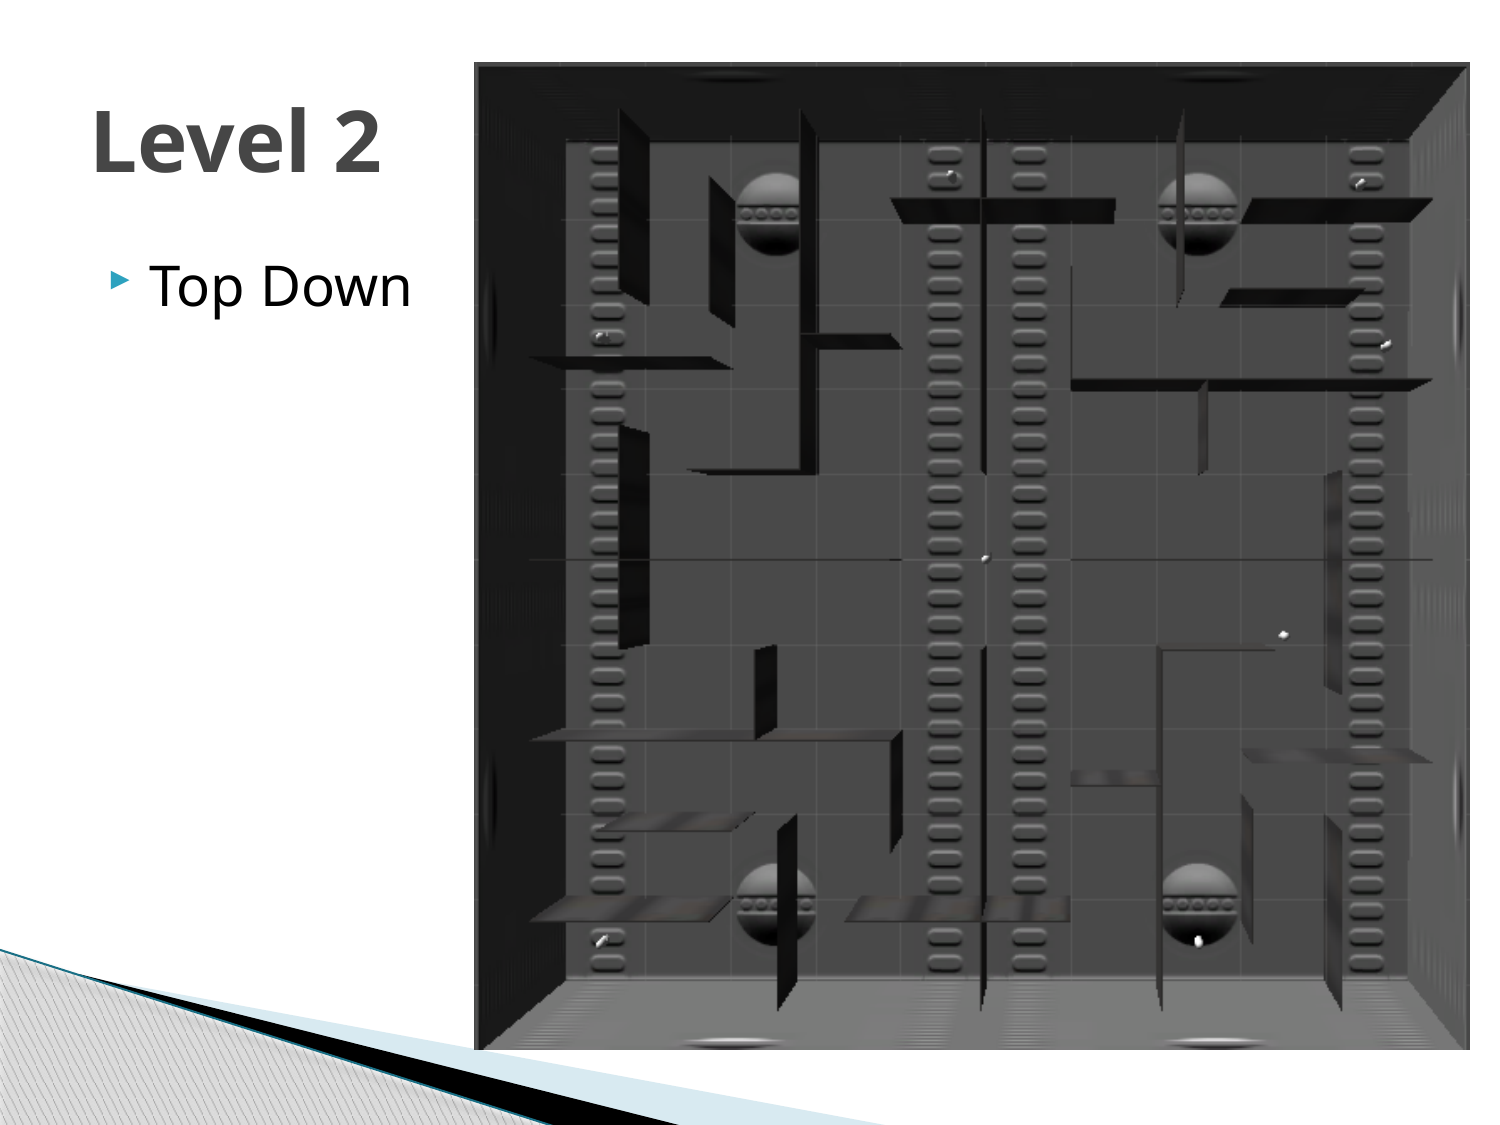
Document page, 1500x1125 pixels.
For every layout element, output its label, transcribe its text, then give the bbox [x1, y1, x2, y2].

list Top Down [75, 243, 468, 986]
picture [474, 62, 1470, 1051]
title Level 2 [75, 45, 1425, 233]
